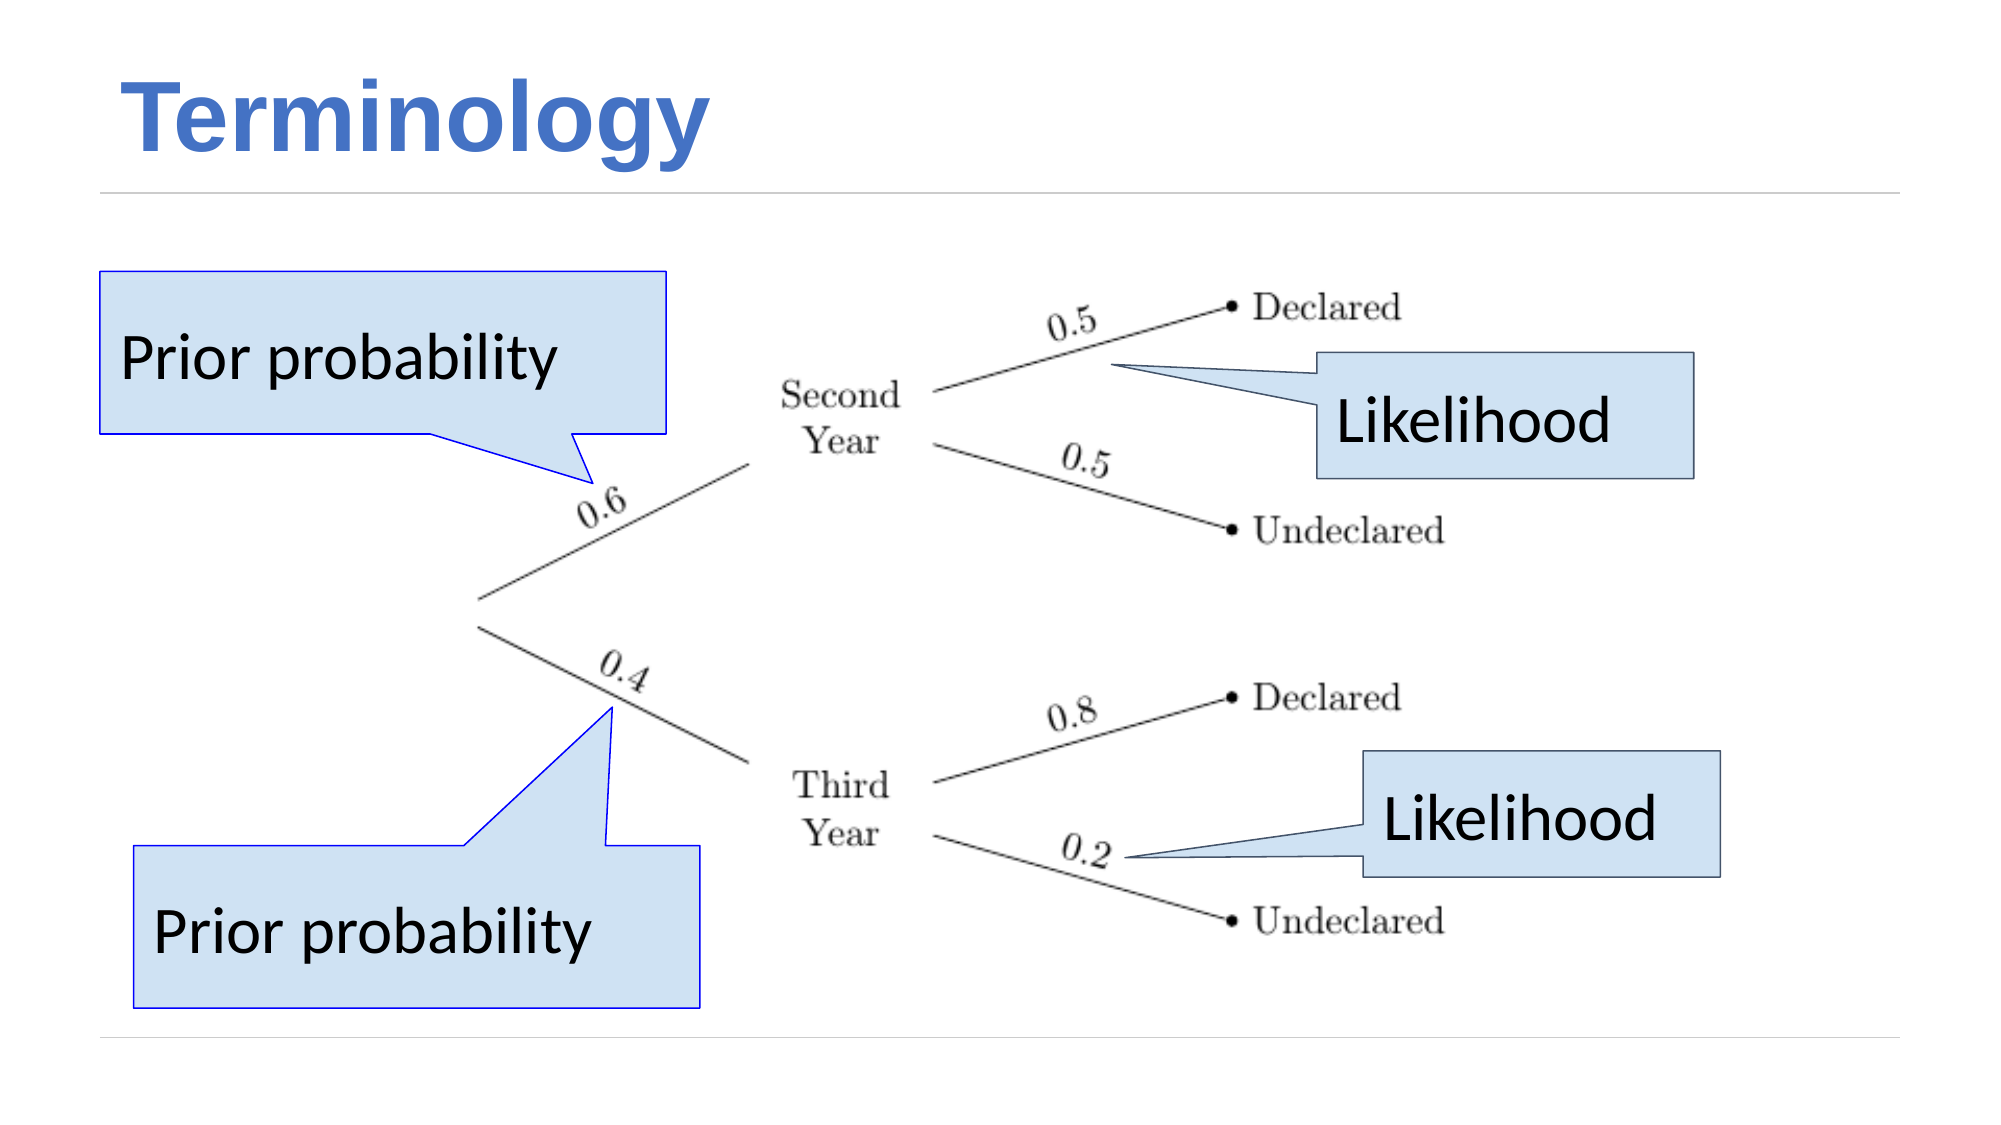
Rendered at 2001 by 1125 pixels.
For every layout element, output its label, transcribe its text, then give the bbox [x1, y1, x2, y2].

title Terminology [99, 45, 1567, 193]
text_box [1316, 352, 1721, 878]
picture [397, 245, 1542, 1009]
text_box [99, 271, 700, 1009]
